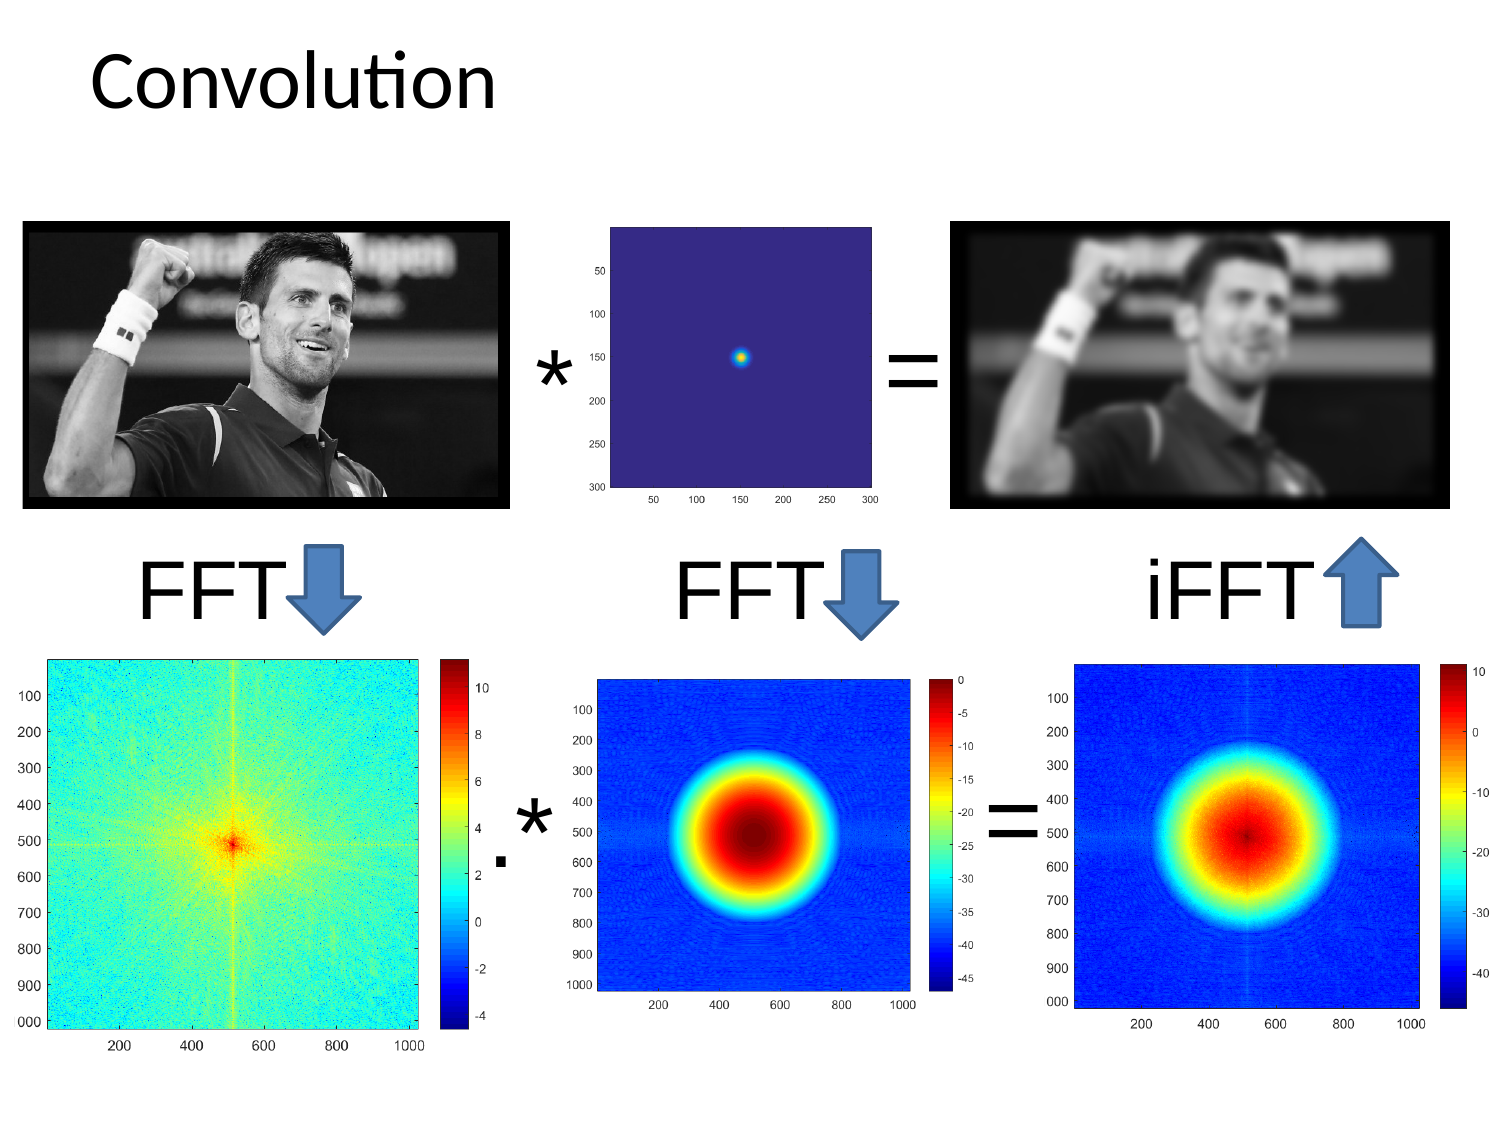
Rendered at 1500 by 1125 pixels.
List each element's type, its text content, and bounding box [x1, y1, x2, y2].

text_box [823, 549, 900, 641]
picture [565, 671, 984, 1027]
picture [14, 644, 494, 1066]
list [22, 221, 511, 510]
picture [949, 221, 1451, 509]
picture [1044, 655, 1500, 1042]
text_box FFT [37, 528, 388, 643]
text_box = [891, 297, 944, 432]
text_box * [516, 312, 582, 448]
text_box = [989, 747, 1039, 882]
title Convolution [74, 0, 1426, 151]
text_box [1323, 536, 1400, 629]
text_box [285, 544, 362, 636]
text_box iFFT [1012, 528, 1450, 644]
text_box FFT [575, 528, 925, 644]
text_box .* [499, 759, 560, 895]
picture [587, 221, 888, 510]
